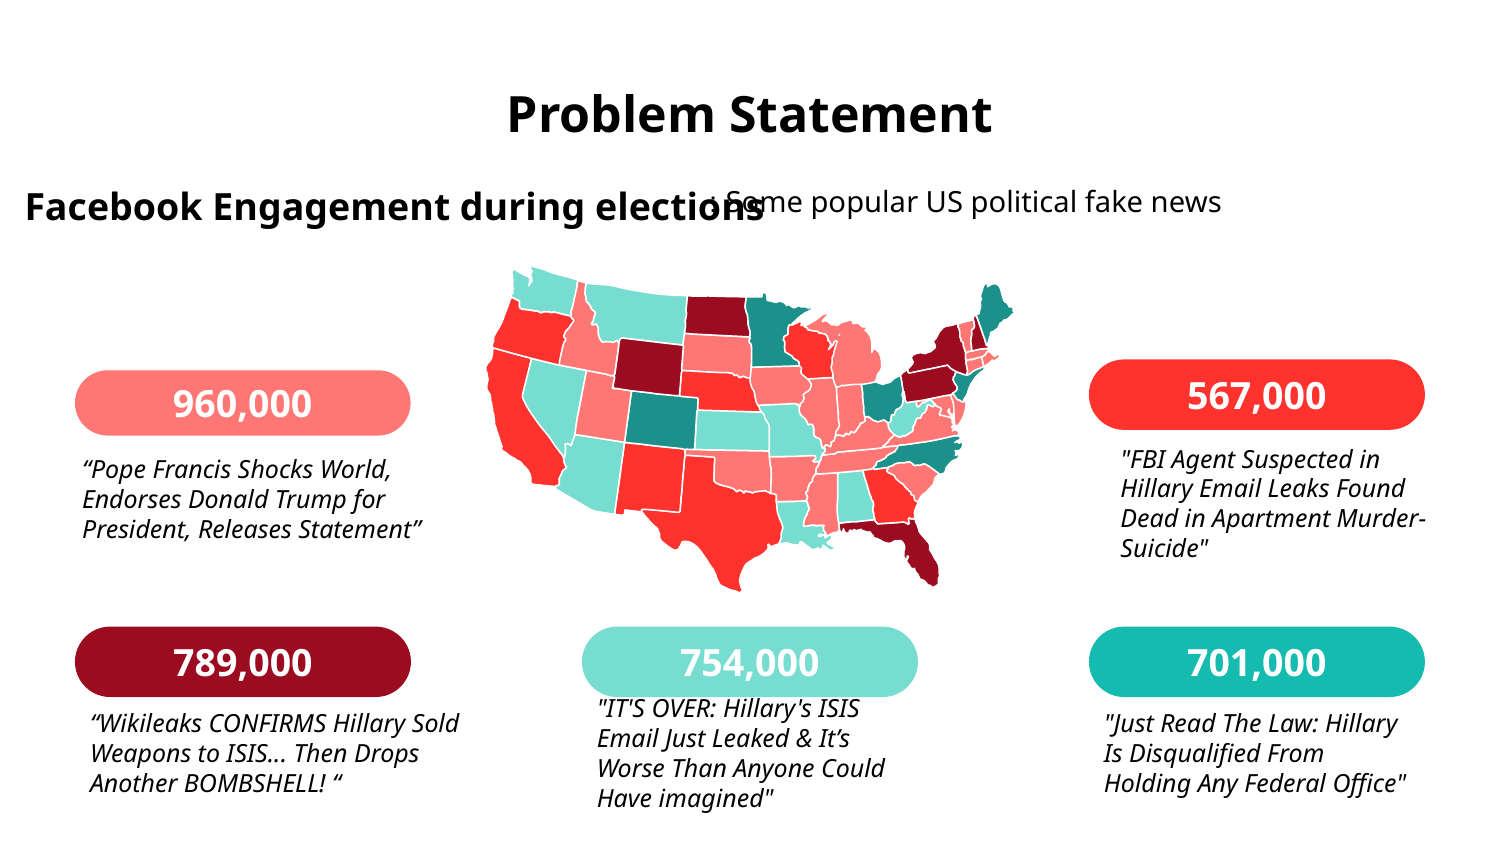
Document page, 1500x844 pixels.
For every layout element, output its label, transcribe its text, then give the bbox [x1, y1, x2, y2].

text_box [484, 266, 1016, 594]
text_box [581, 626, 941, 809]
text_box Facebook Engagement during elections [0, 176, 795, 234]
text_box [1088, 359, 1450, 544]
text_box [1088, 626, 1426, 794]
title Problem Statement [75, 67, 1425, 162]
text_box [74, 626, 486, 809]
text_box : Some popular US political fake news [694, 175, 1445, 226]
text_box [66, 370, 479, 543]
